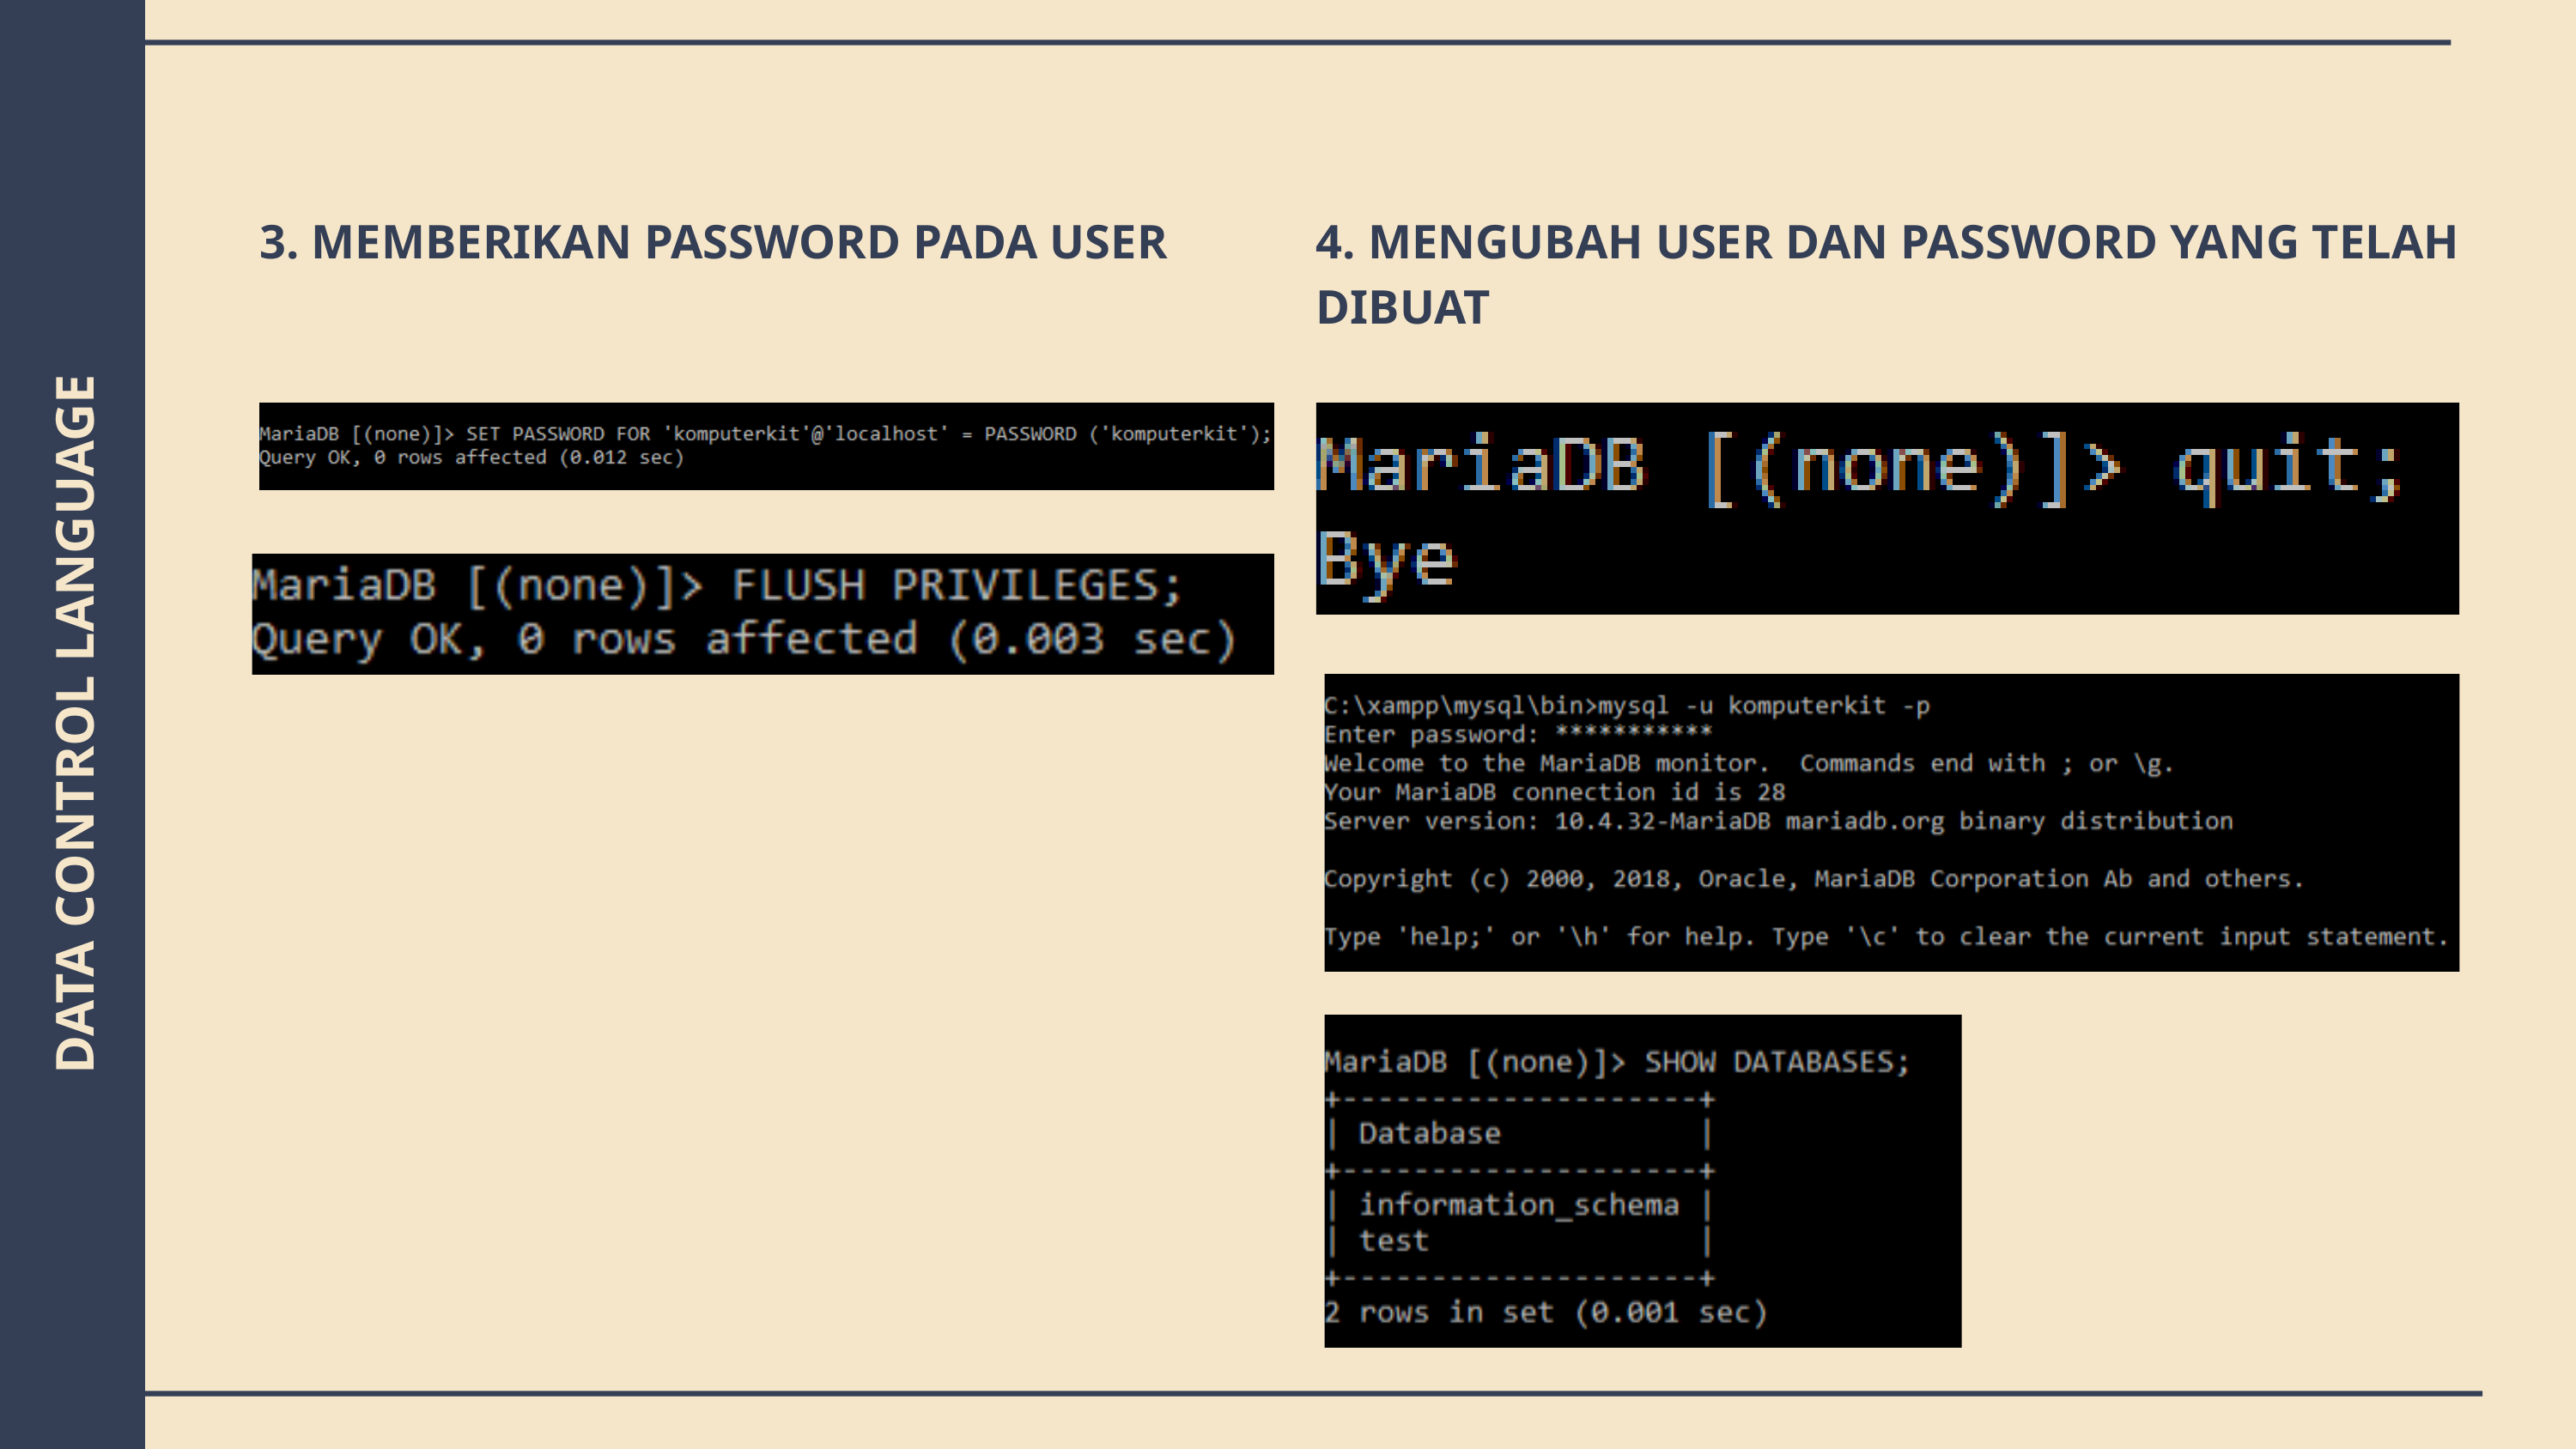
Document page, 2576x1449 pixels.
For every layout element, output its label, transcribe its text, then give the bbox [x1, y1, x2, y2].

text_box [0, 0, 145, 1449]
text_box [259, 403, 1274, 490]
text_box [252, 554, 1274, 675]
text_box [1315, 403, 2460, 615]
text_box 3. MEMBERIKAN PASSWORD PADA USER [259, 203, 1288, 269]
text_box [1324, 674, 2460, 972]
text_box [1324, 1015, 1962, 1348]
text_box 4. MENGUBAH USER DAN PASSWORD YANG TELAH DIBUAT [1315, 203, 2483, 334]
